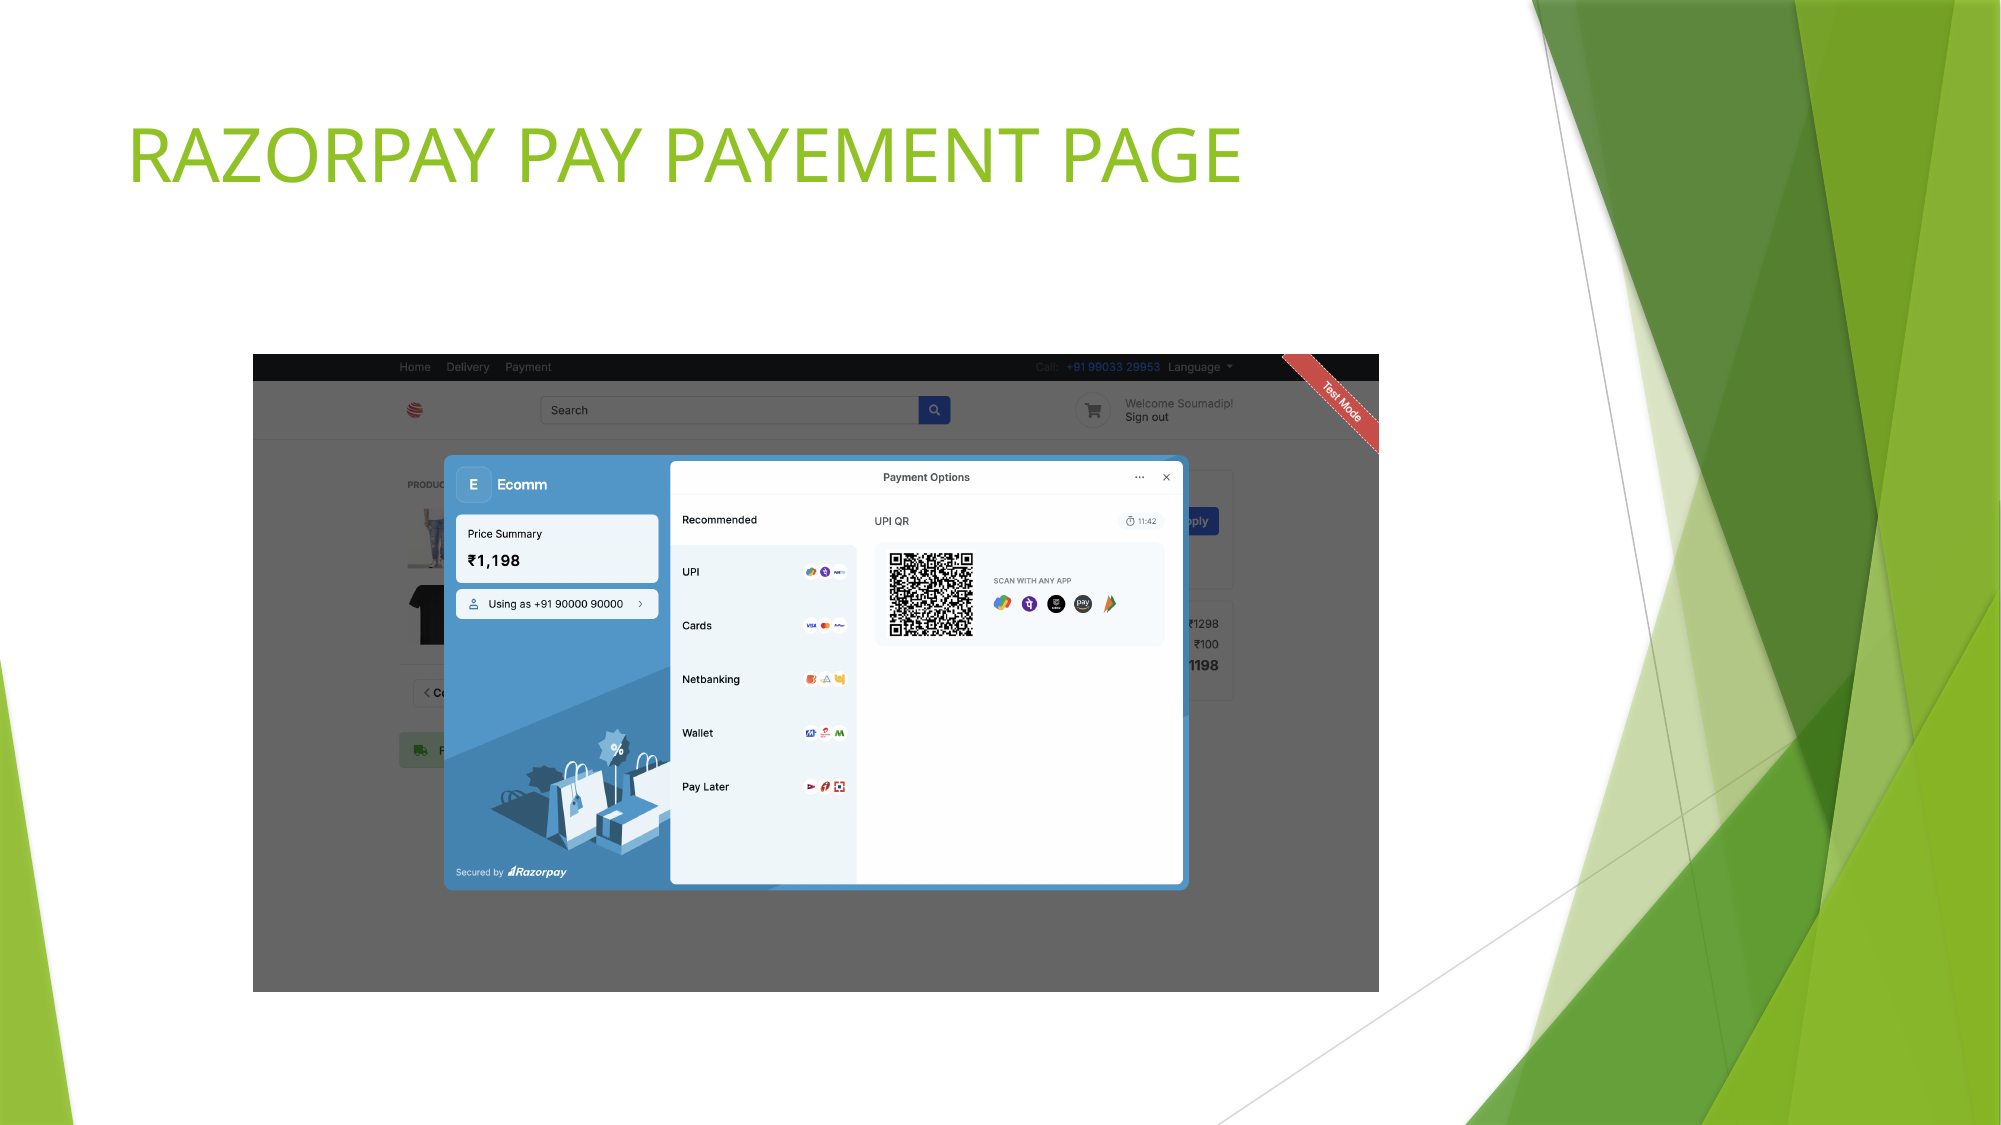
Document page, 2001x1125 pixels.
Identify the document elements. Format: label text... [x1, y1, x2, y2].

title RAZORPAY PAY PAYEMENT PAGE [111, 99, 1522, 317]
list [253, 353, 1380, 992]
